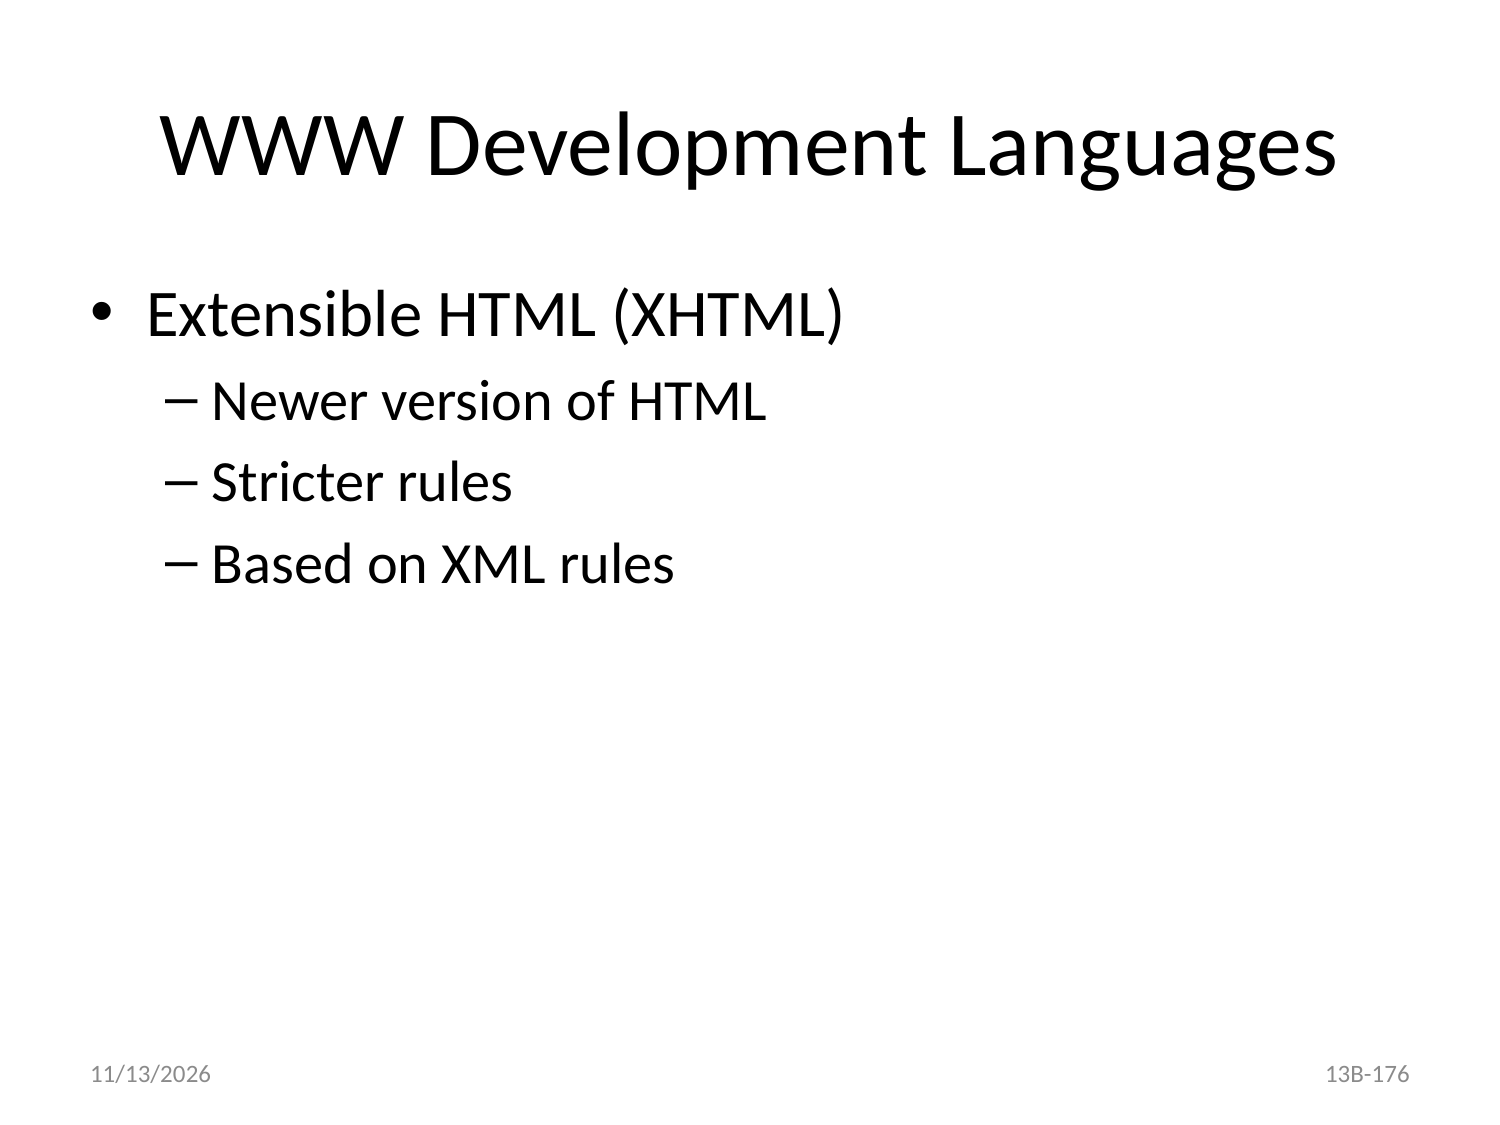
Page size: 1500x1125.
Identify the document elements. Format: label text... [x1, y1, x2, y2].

title WWW Development Languages [75, 45, 1425, 233]
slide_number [75, 1042, 425, 1103]
list Extensible HTML (XHTML) Newer version of HTML Stricter rules Based on XML rules [75, 262, 1425, 1005]
slide_number 13B-176 [1074, 1042, 1425, 1103]
